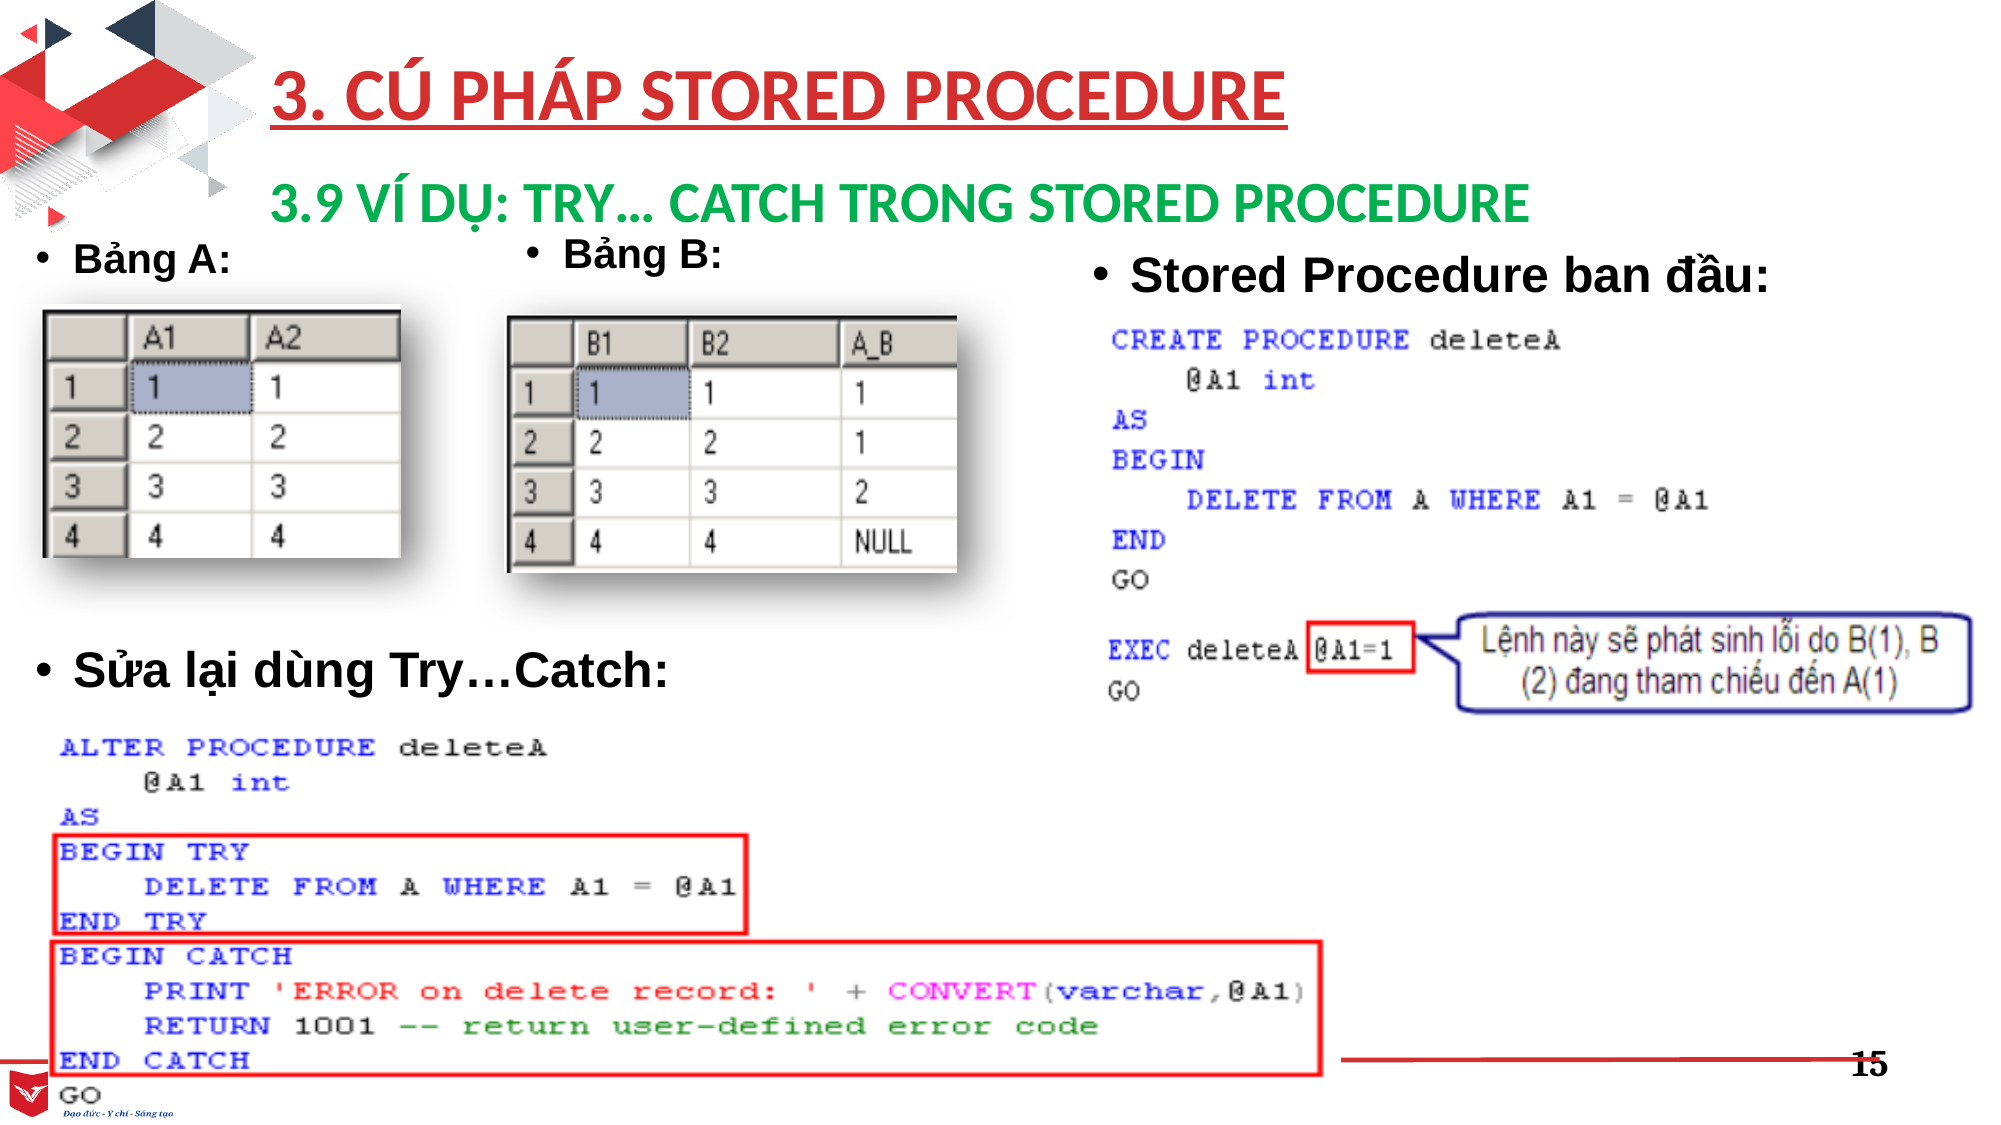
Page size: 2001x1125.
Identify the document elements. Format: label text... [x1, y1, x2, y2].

picture [0, 0, 256, 233]
text_box Sửa lại dùng Try…Catch: [20, 637, 770, 702]
picture [504, 314, 957, 573]
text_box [246, 156, 1554, 256]
text_box Bảng B: [510, 256, 775, 314]
text_box Stored Procedure ban đầu: [1077, 242, 1827, 307]
picture [8, 307, 1990, 1118]
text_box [250, 38, 1308, 156]
picture [41, 304, 401, 558]
text_box Bảng A: [20, 229, 285, 352]
